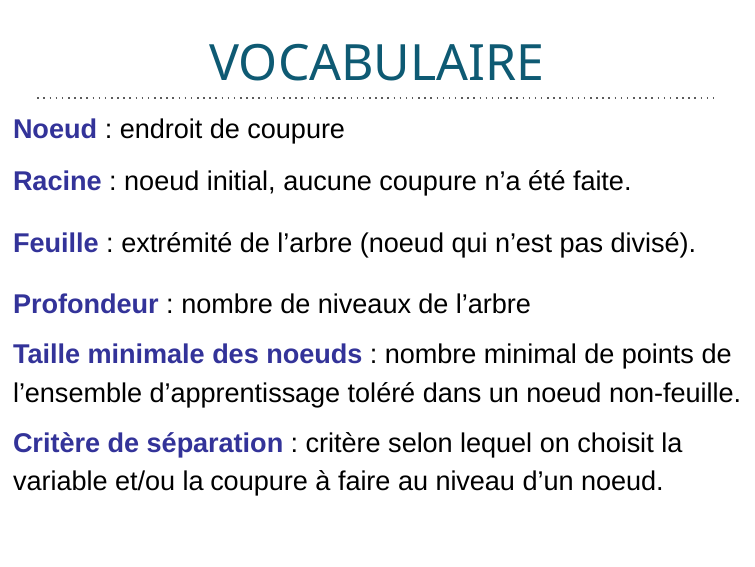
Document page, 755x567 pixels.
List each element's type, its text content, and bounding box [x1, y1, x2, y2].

title VOCABULAIRE [40, 0, 714, 121]
text_box Noeud : endroit de coupure Racine : noeud initial, aucune coupure n’a été faite. Feuille : extrémité de l’arbre (noeud qui n’est pas divisé). Profondeur : nombre de niveaux de l’arbre Taille minimale des noeuds : nombre minimal de points de l’ensemble d’apprentissage toléré dans un noeud non-feuille. Critère de séparation : critère selon lequel on choisit la variable et/ou la coupure à faire au niveau d’un noeud. [13, 107, 755, 567]
